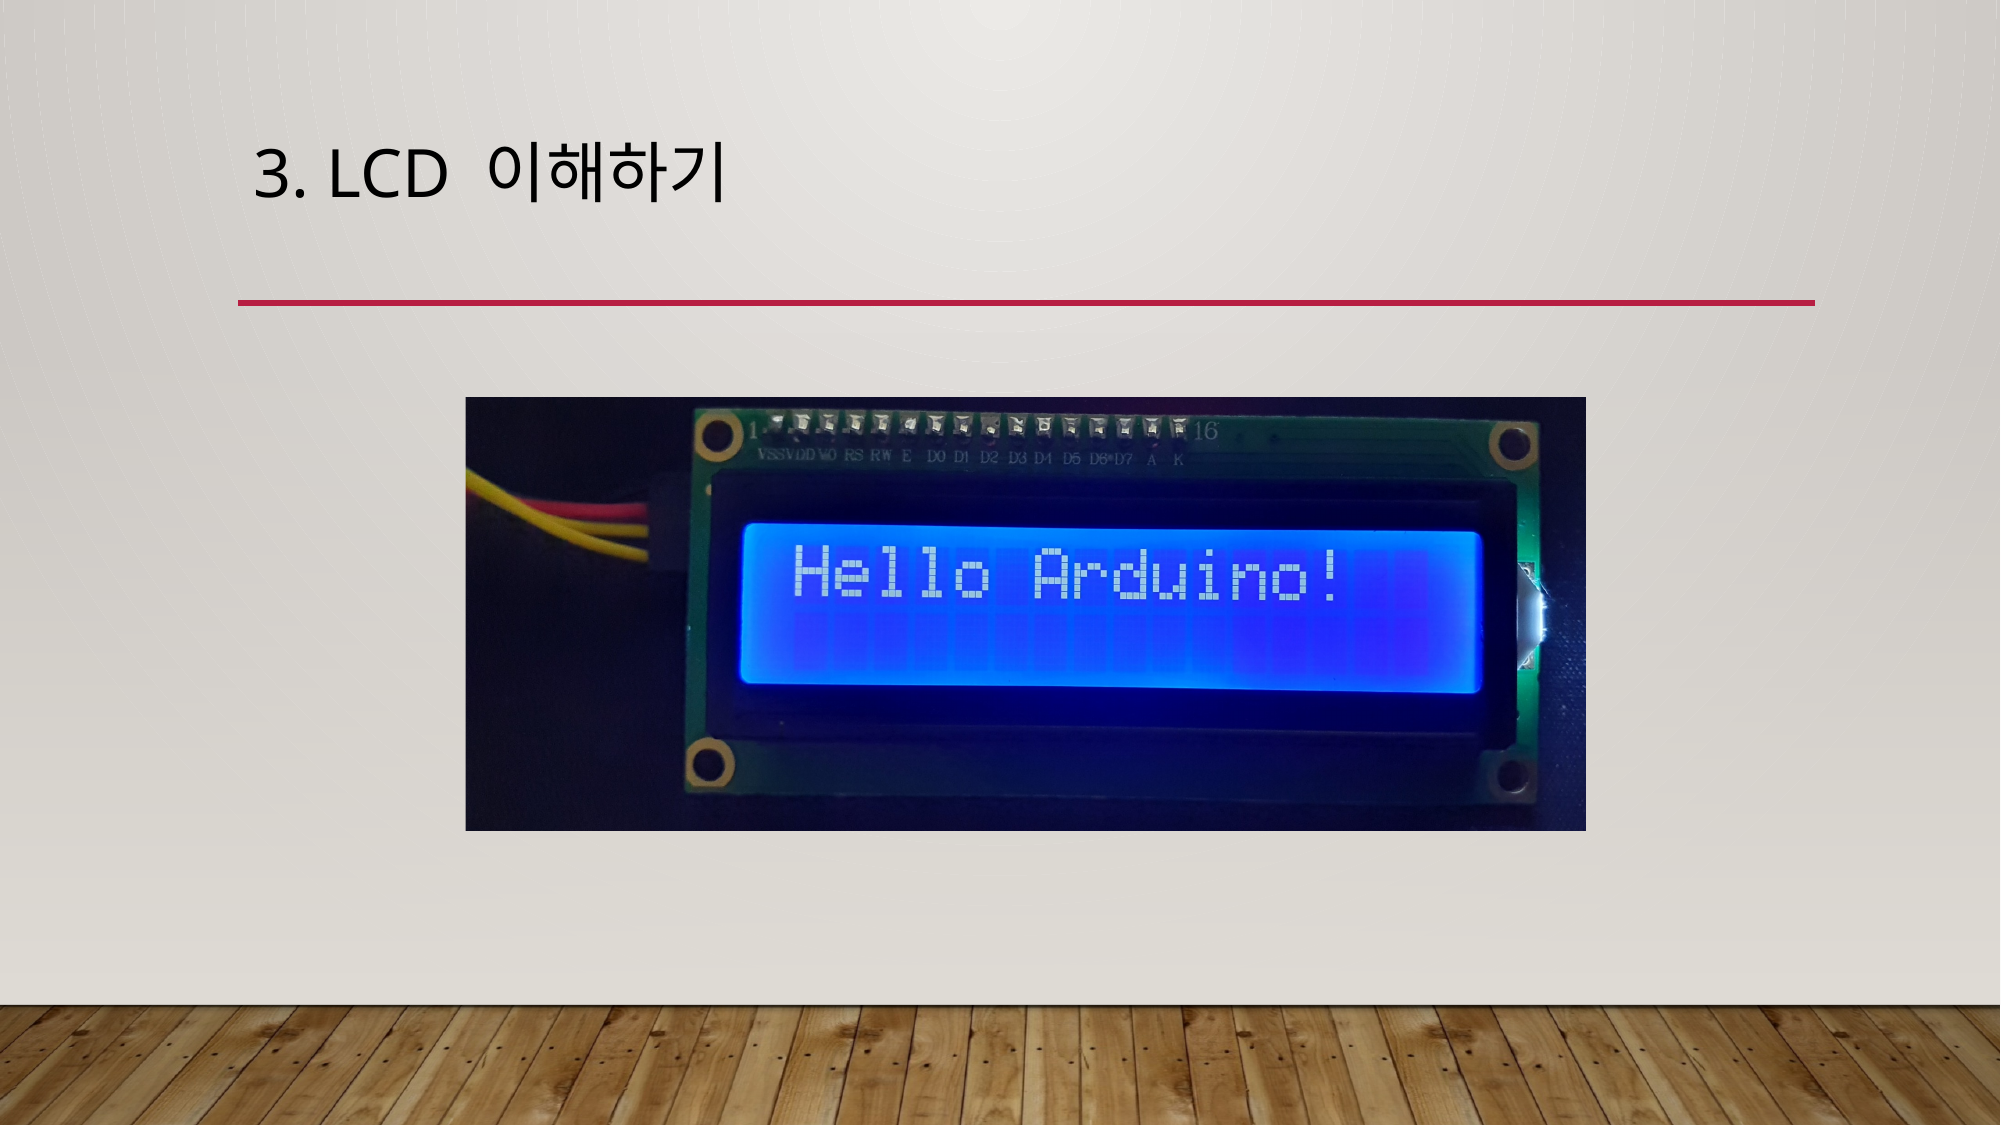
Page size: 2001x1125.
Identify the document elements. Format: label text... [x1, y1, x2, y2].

picture [465, 396, 1587, 831]
picture [0, 1005, 2000, 1125]
title 3. LCD 이해하기 [238, 131, 1814, 305]
